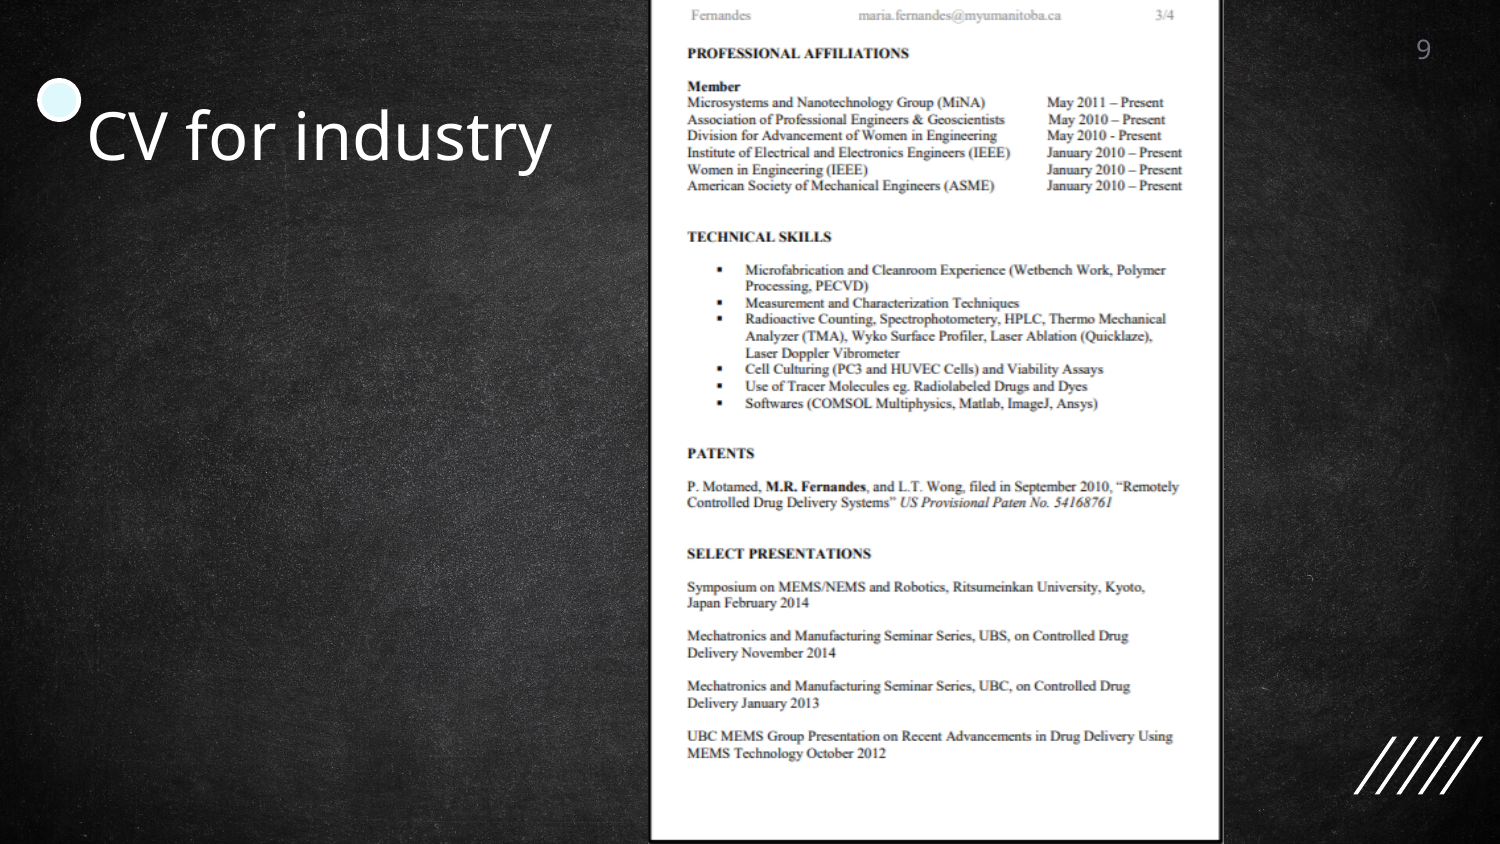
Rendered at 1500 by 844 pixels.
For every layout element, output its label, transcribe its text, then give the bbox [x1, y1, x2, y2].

slide_number 9 [1378, 32, 1469, 98]
text_box CV for industry [71, 86, 627, 181]
picture [0, 0, 1500, 844]
